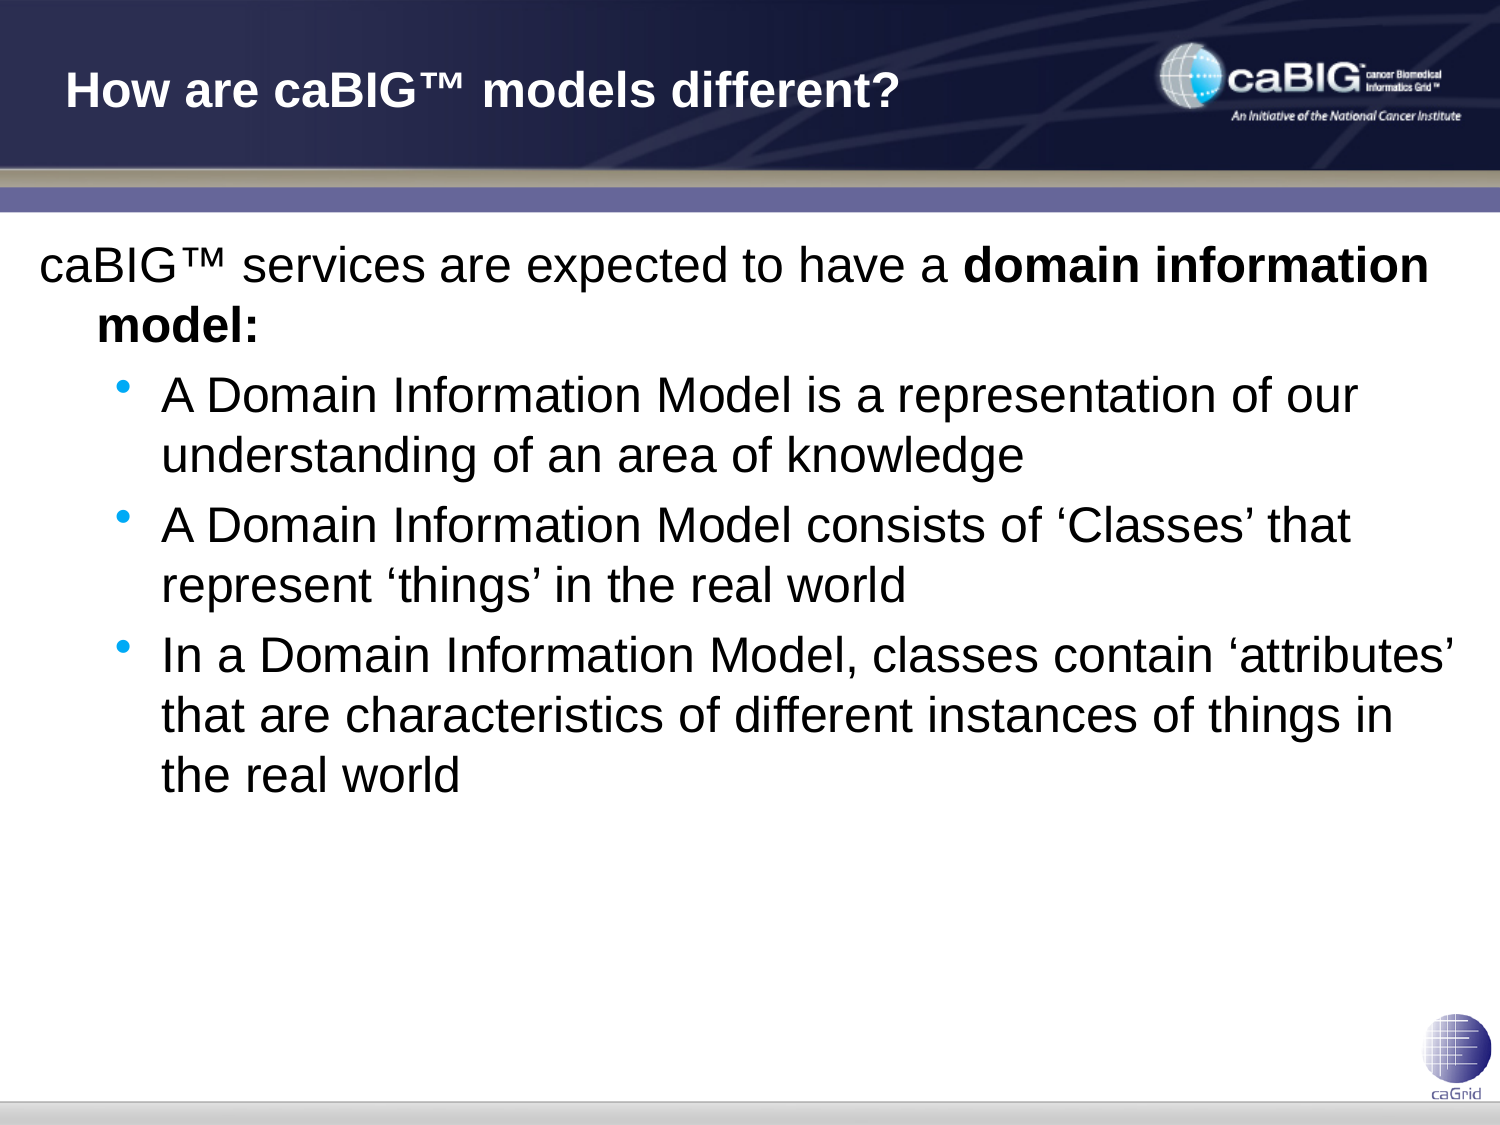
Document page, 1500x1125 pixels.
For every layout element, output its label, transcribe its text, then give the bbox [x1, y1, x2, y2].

title How are caBIG™ models different? [49, 0, 1176, 176]
list caBIG™ services are expected to have a domain information model: A Domain Information Model is a representation of our understanding of an area of knowledge A Domain Information Model consists of ‘Classes’ that represent ‘things’ in the real world In a Domain Information Model, classes contain ‘attributes’ that are characteristics of different instances of things in the real world [24, 224, 1476, 1038]
picture [0, 213, 1500, 1125]
picture [0, 0, 1500, 187]
